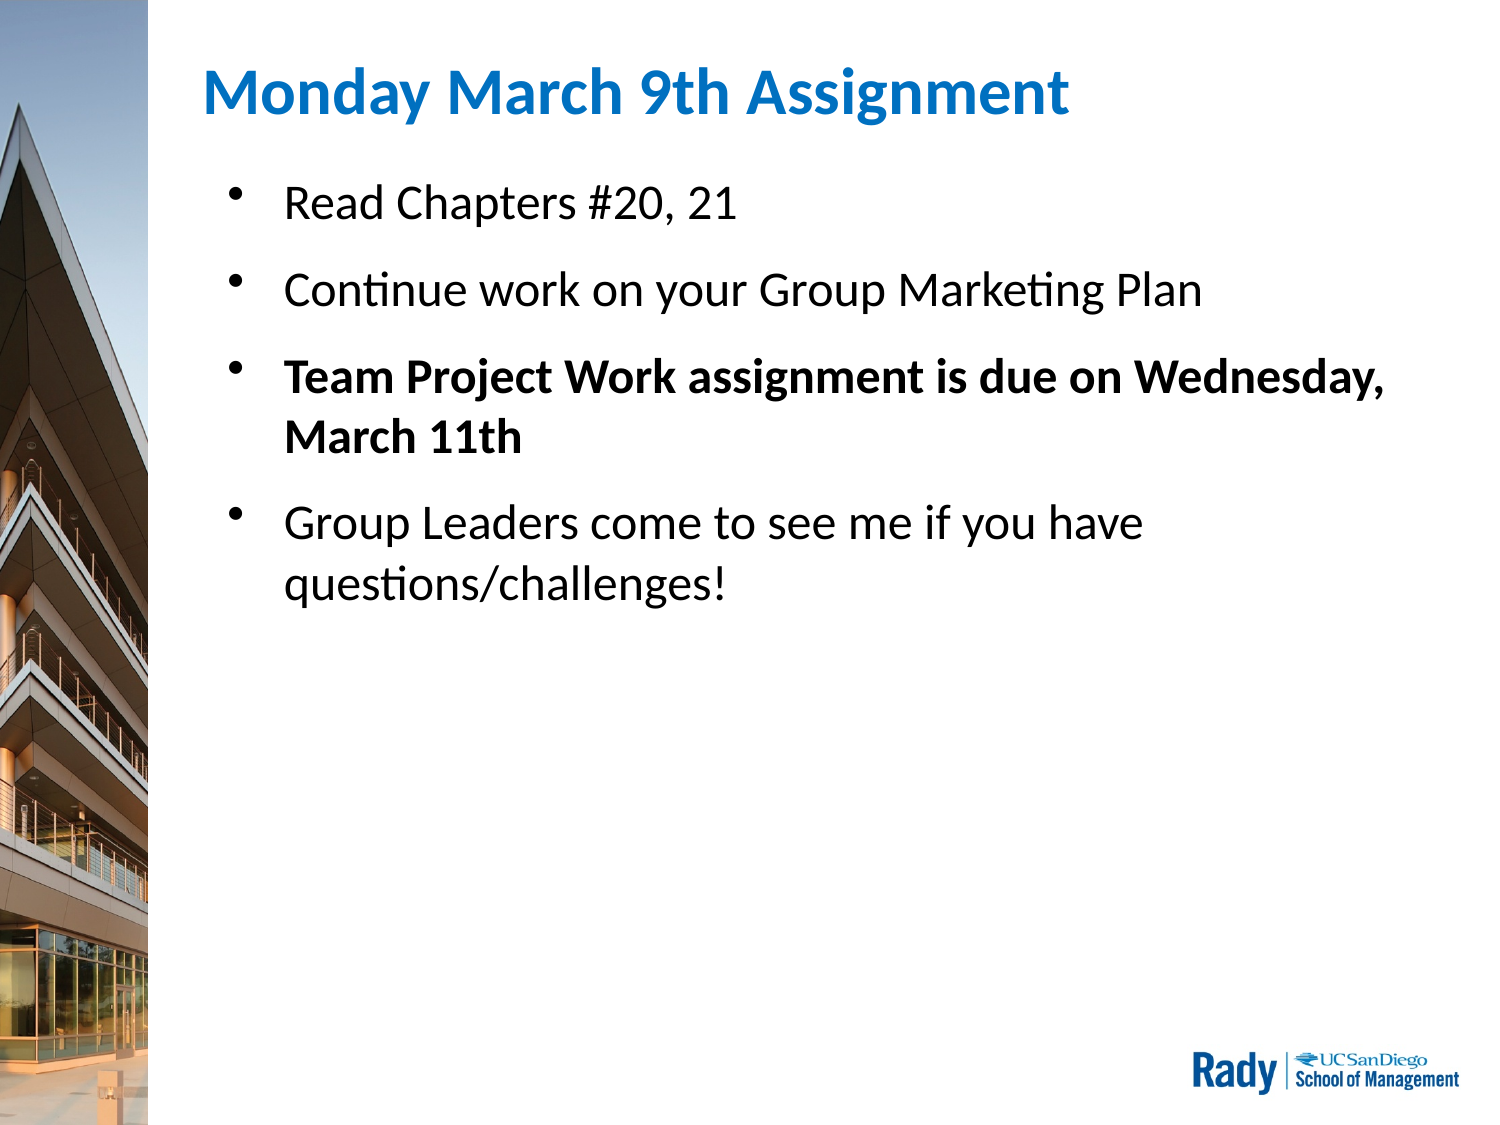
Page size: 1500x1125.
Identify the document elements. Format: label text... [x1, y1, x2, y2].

picture [0, 0, 148, 1125]
title Monday March 9th Assignment [187, 37, 1500, 138]
list Read Chapters #20, 21 Continue work on your Group Marketing Plan Team Project Work assignment is due on Wednesday, March 11th Group Leaders come to see me if you have questions/challenges! [212, 162, 1426, 1076]
picture [1187, 1044, 1463, 1101]
